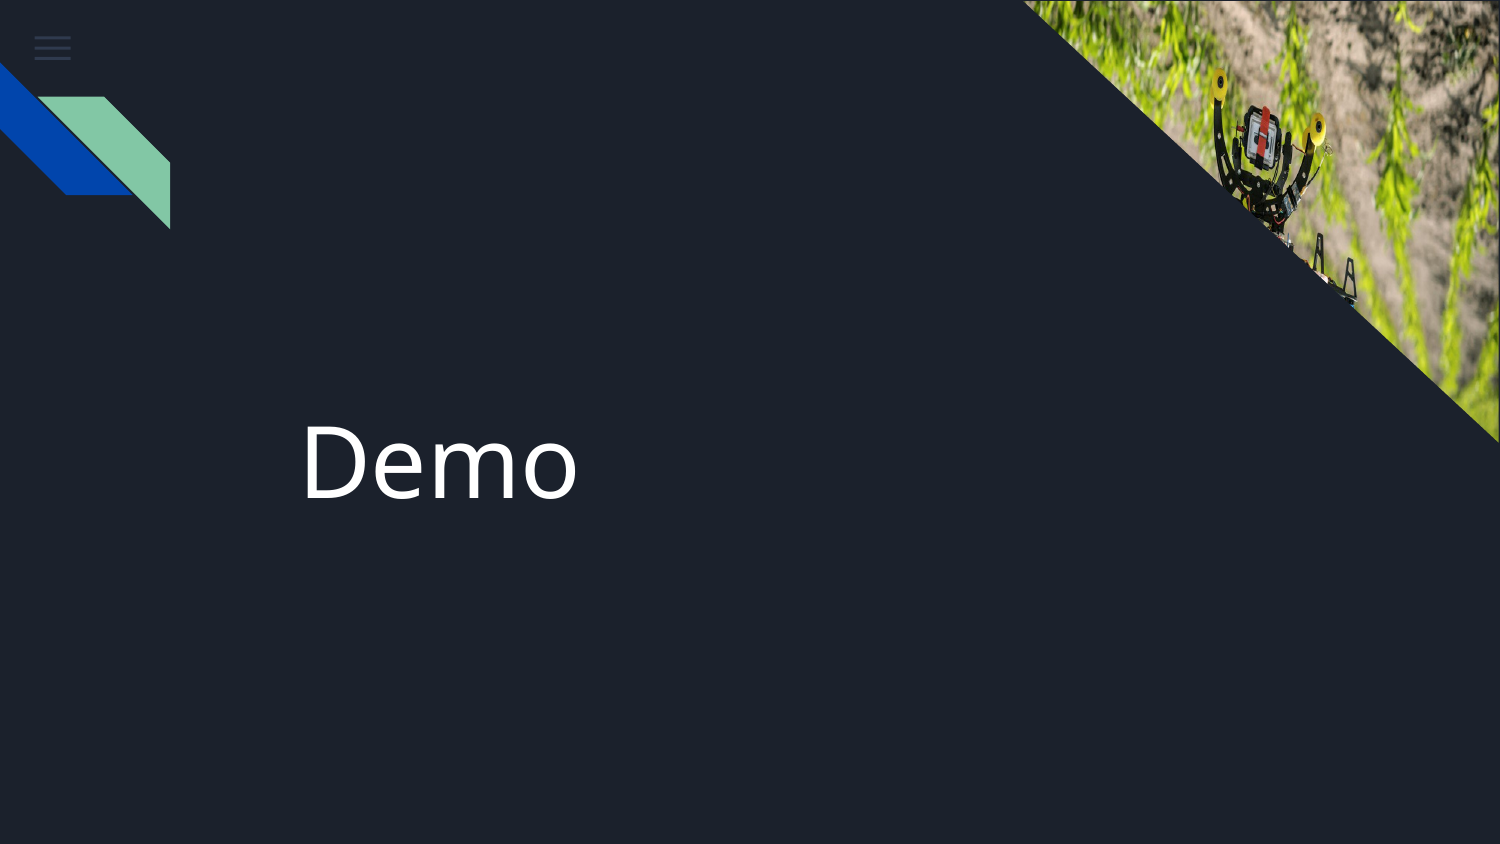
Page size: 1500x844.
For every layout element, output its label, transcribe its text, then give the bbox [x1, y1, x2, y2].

picture [1022, 0, 1499, 443]
title Demo [283, 365, 1204, 464]
